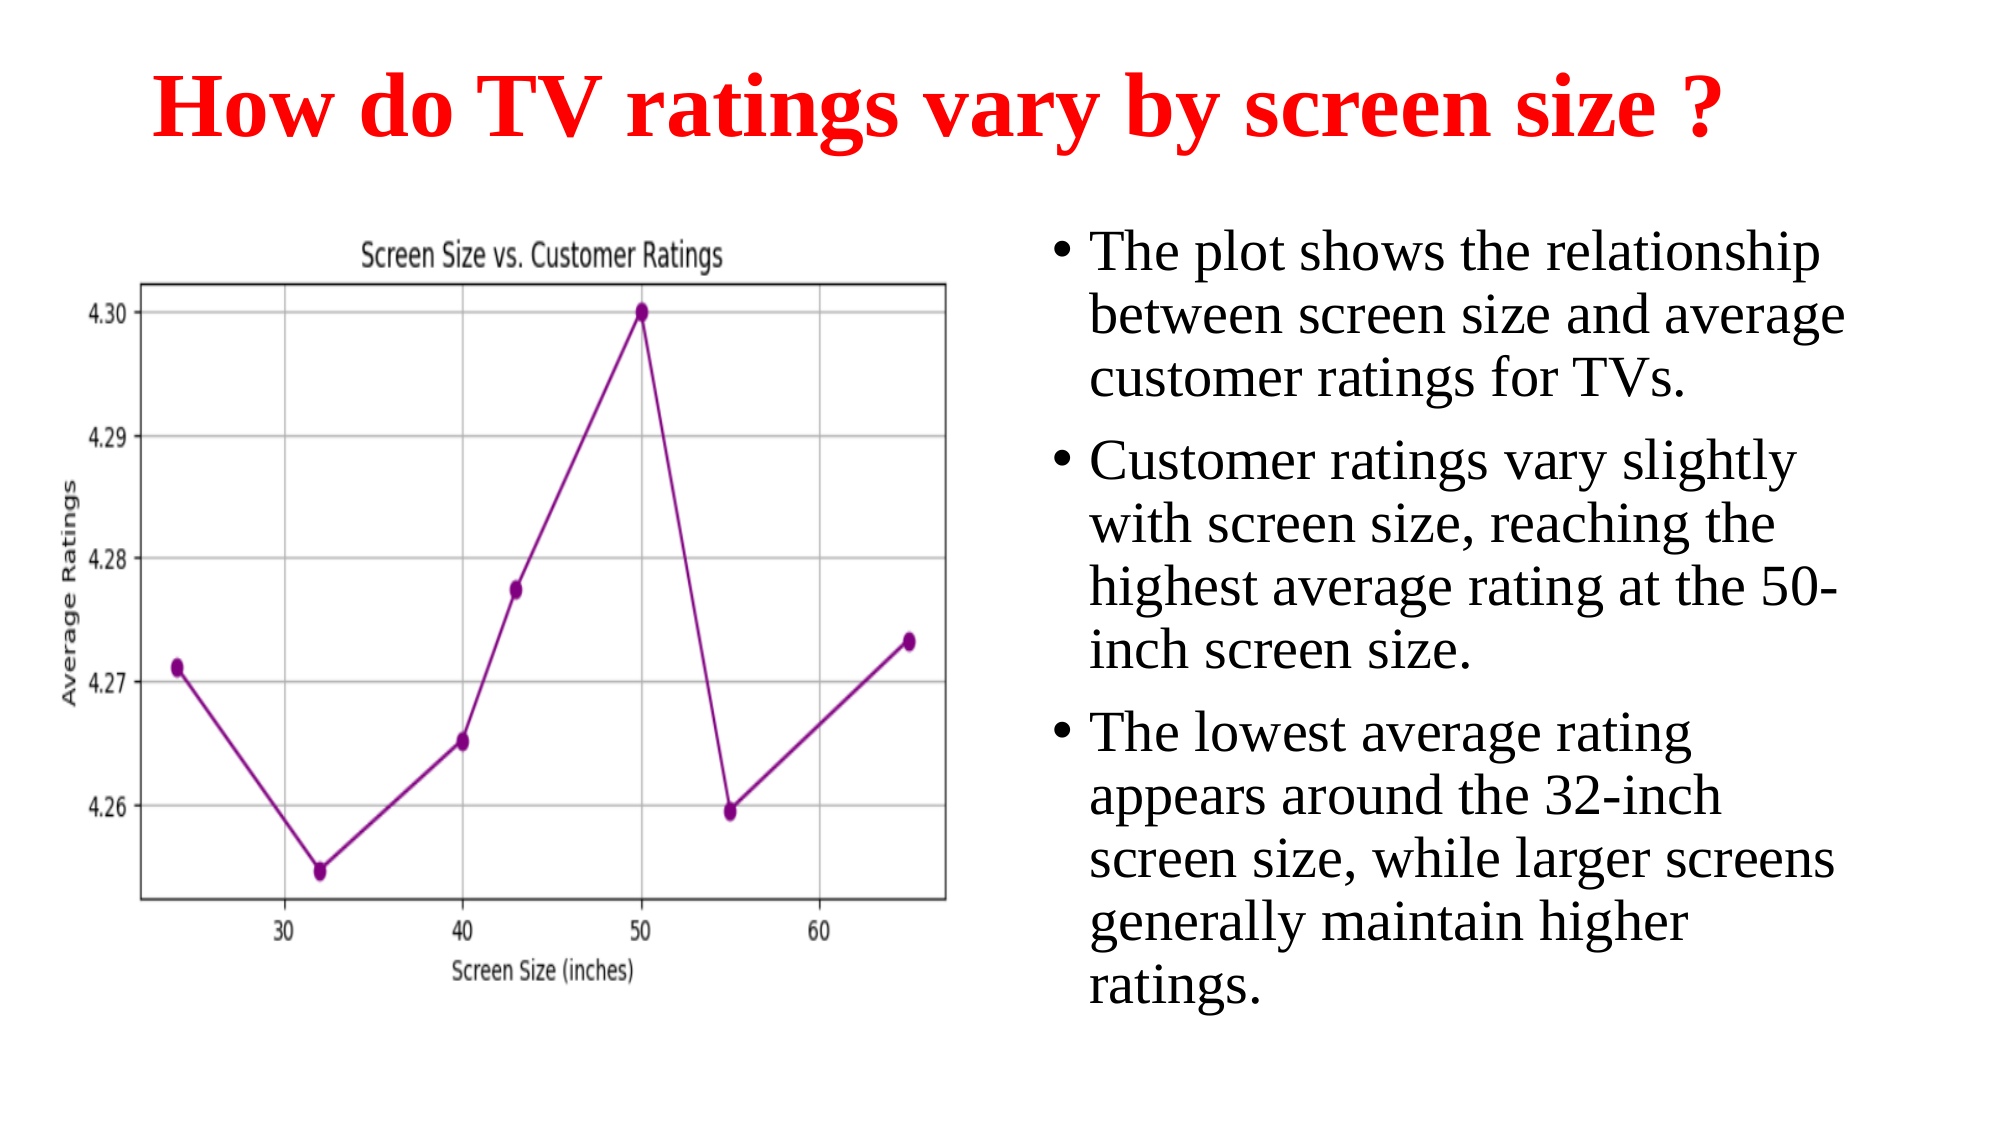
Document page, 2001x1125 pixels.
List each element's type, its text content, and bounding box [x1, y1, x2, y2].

list The plot shows the relationship between screen size and average customer ratings for TVs. Customer ratings vary slightly with screen size, reaching the highest average rating at the 50-inch screen size. The lowest average rating appears around the 32-inch screen size, while larger screens generally maintain higher ratings. [1037, 212, 1888, 1125]
title How do TV ratings vary by screen size ? [137, 0, 1863, 212]
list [39, 212, 1038, 1024]
